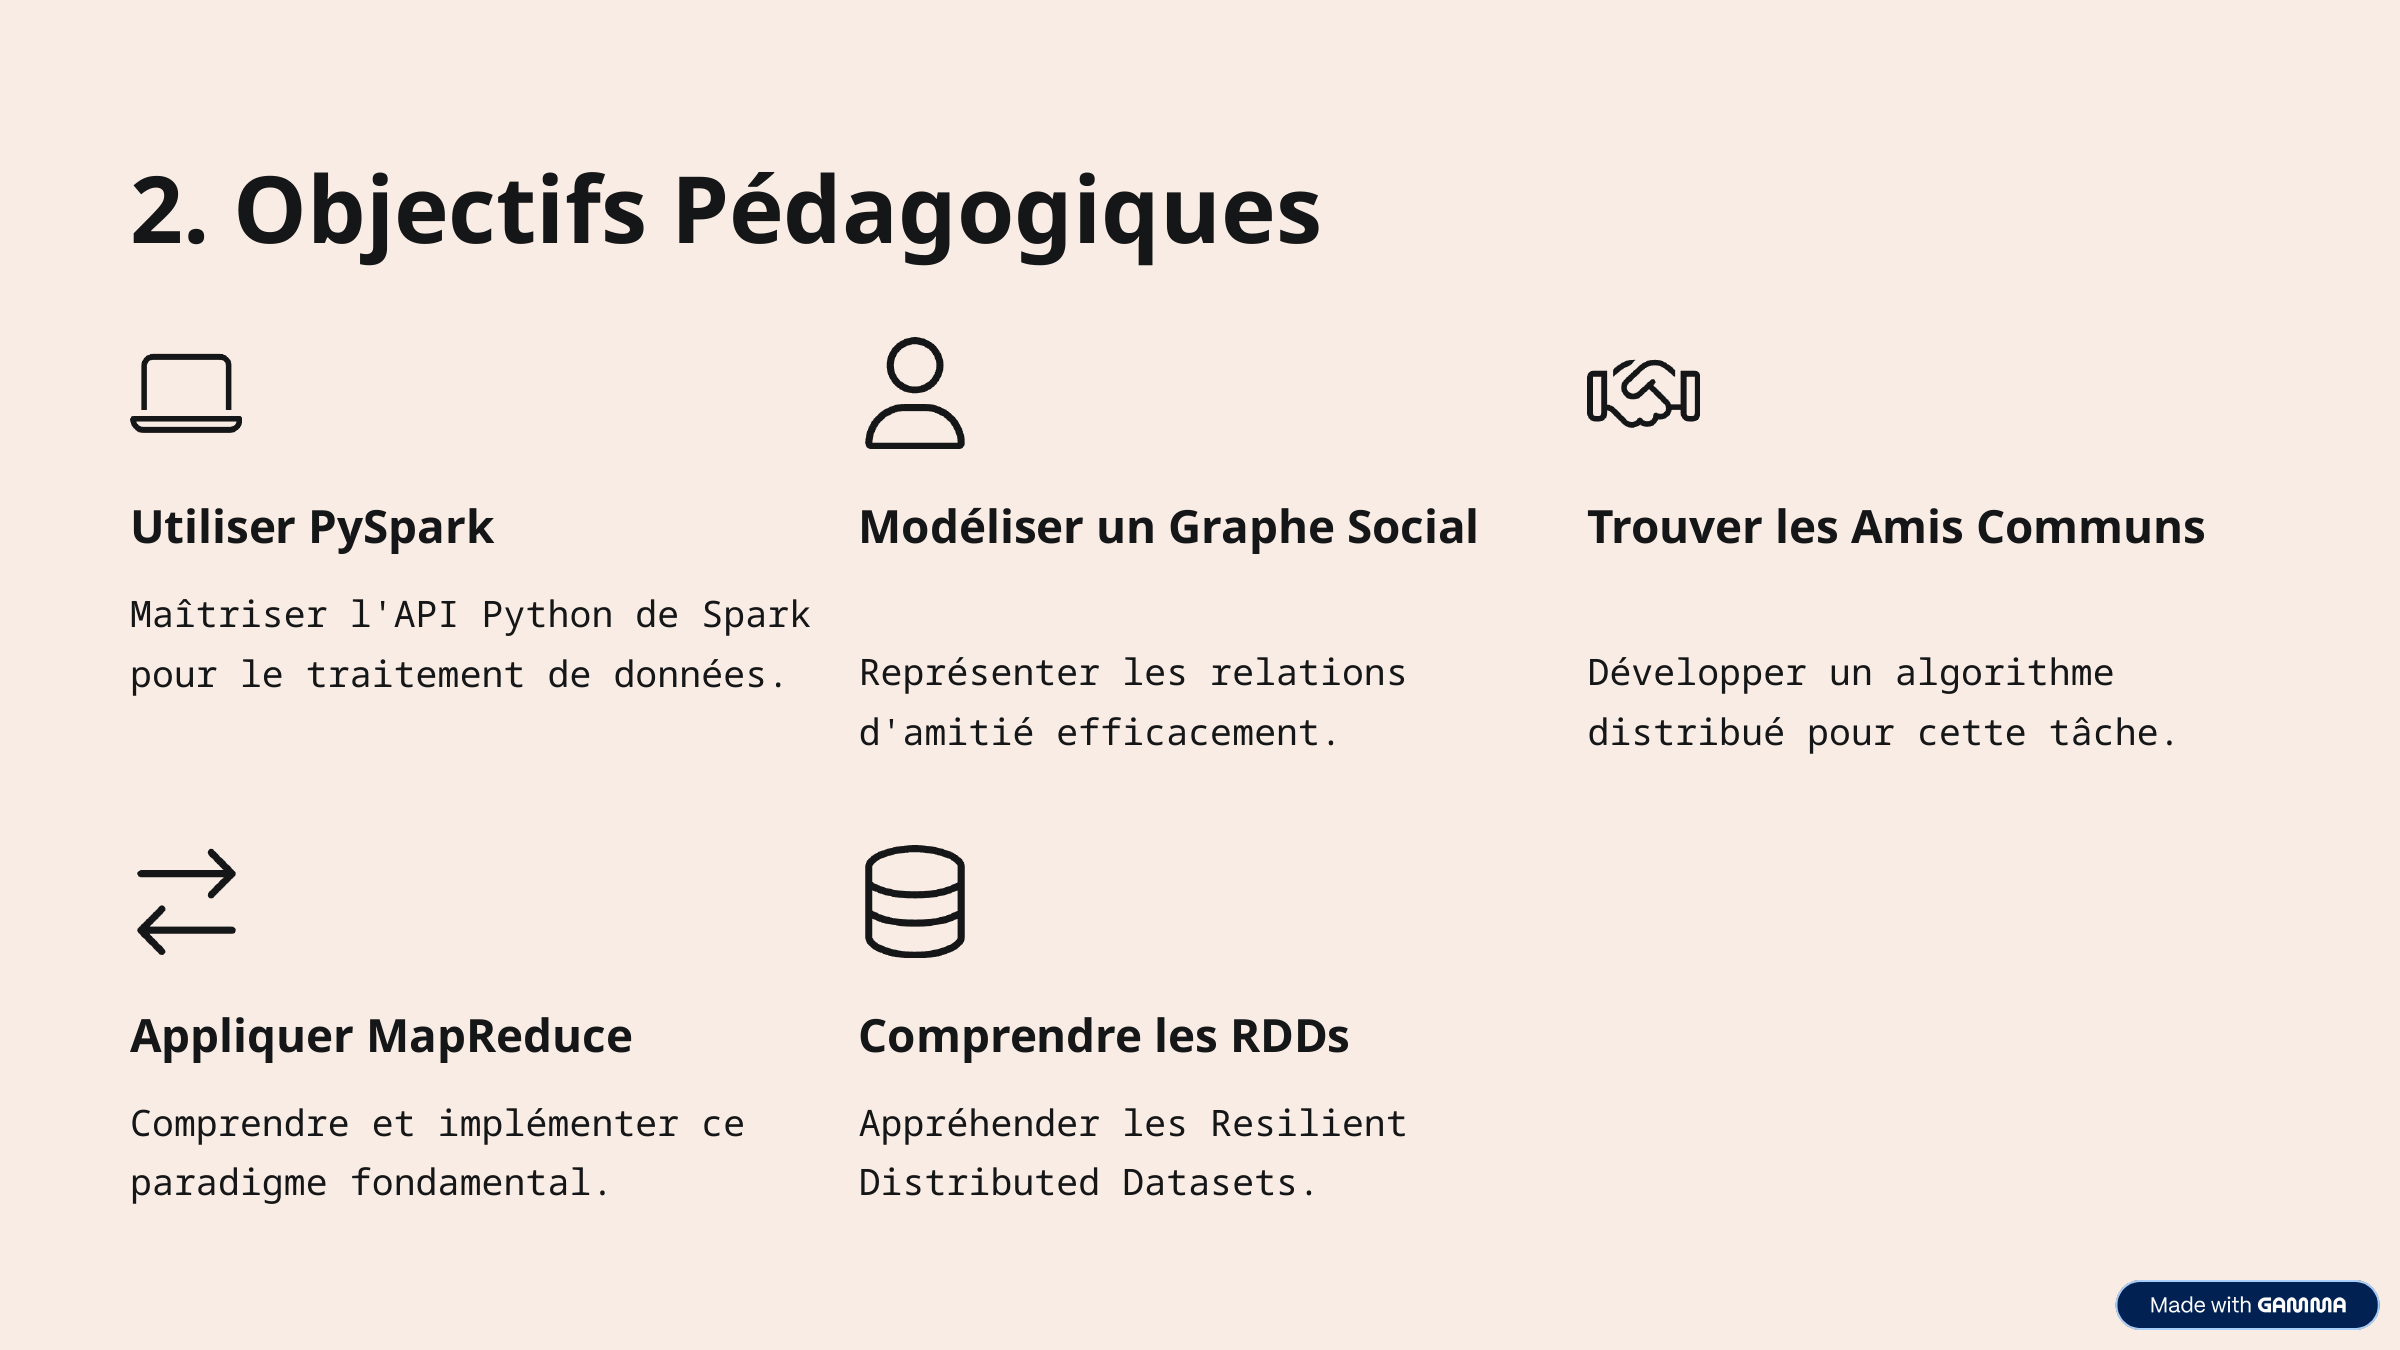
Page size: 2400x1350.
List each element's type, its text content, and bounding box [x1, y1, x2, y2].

picture [1587, 337, 1700, 449]
picture [858, 337, 971, 449]
text_box 2. Objectifs Pédagogiques [130, 146, 1454, 263]
text_box Représenter les relations d'amitié efficacement. [858, 633, 1541, 753]
text_box Modéliser un Graphe Social [858, 495, 1541, 612]
text_box Appliquer MapReduce [130, 1003, 689, 1062]
text_box Comprendre et implémenter ce paradigme fondamental. [130, 1084, 813, 1204]
picture [858, 845, 971, 958]
text_box Comprendre les RDDs [858, 1003, 1411, 1062]
picture [130, 337, 242, 449]
text_box Développer un algorithme distribué pour cette tâche. [1587, 633, 2270, 753]
picture [2106, 1271, 2389, 1339]
text_box Appréhender les Resilient Distributed Datasets. [858, 1084, 1541, 1204]
text_box Maîtriser l'API Python de Spark pour le traitement de données. [130, 575, 813, 695]
text_box Utiliser PySpark [130, 495, 596, 554]
text_box Trouver les Amis Communs [1587, 495, 2270, 612]
picture [130, 845, 242, 958]
